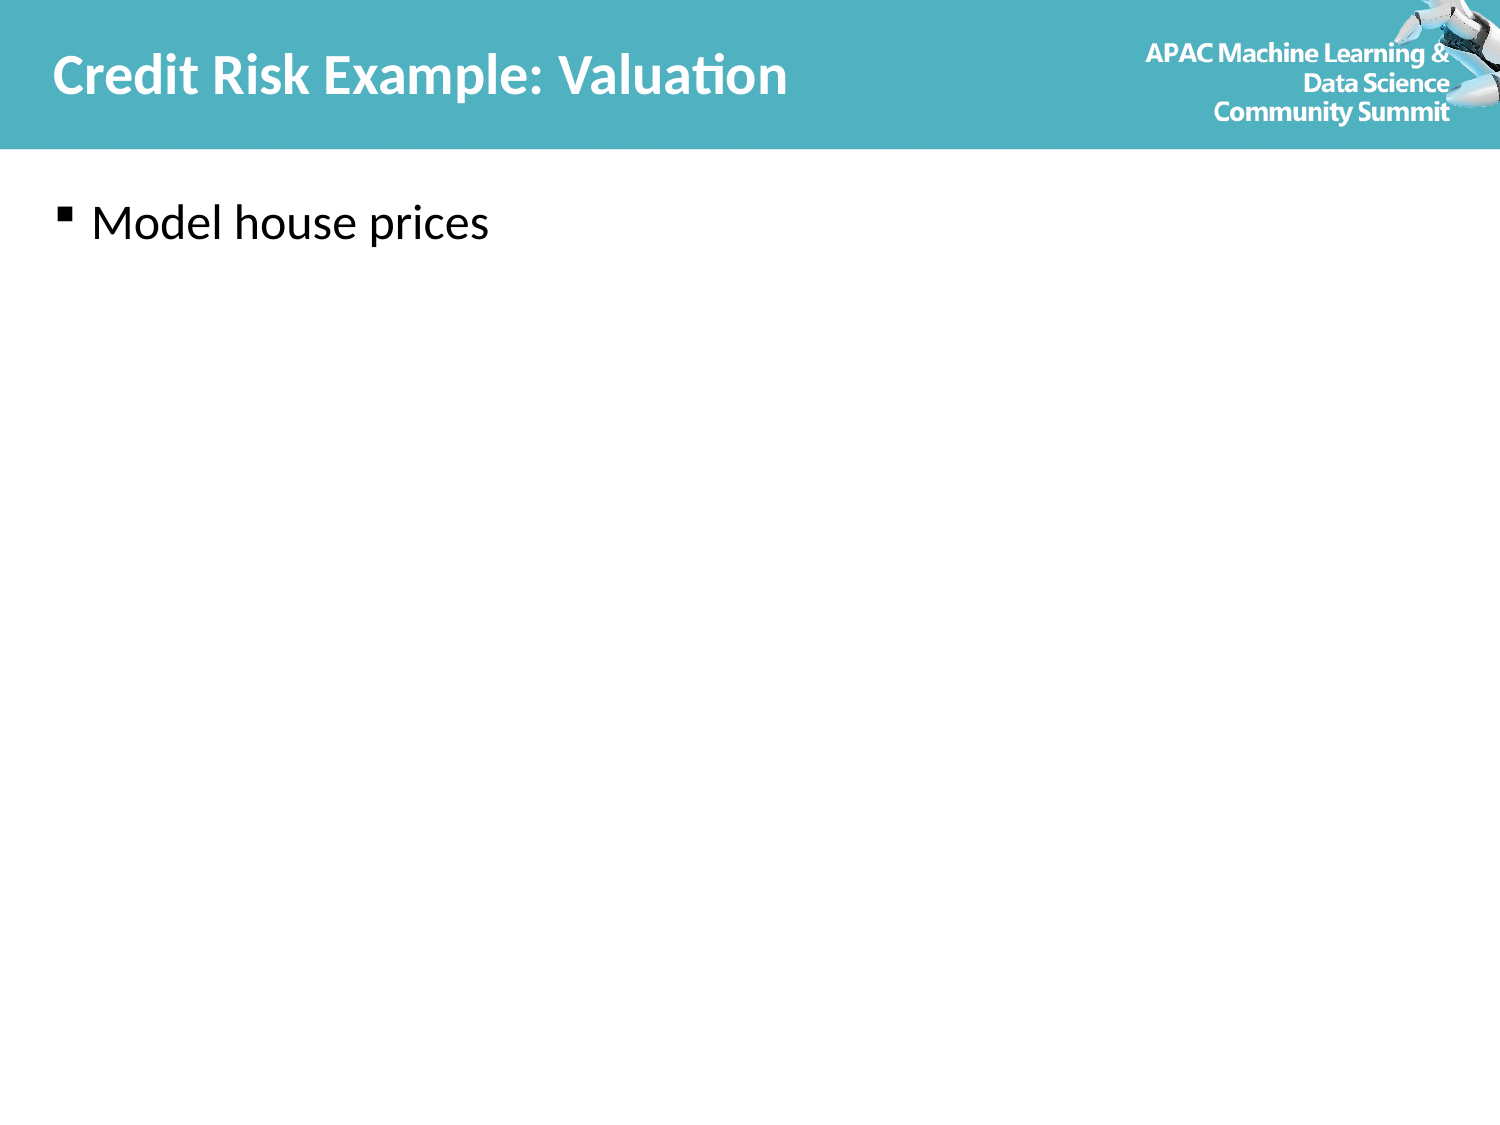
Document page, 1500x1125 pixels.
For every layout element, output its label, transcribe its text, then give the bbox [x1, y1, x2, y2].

picture [0, 0, 1500, 1125]
list Model house prices [38, 189, 1462, 1009]
title Credit Risk Example: Valuation [38, 13, 1462, 138]
